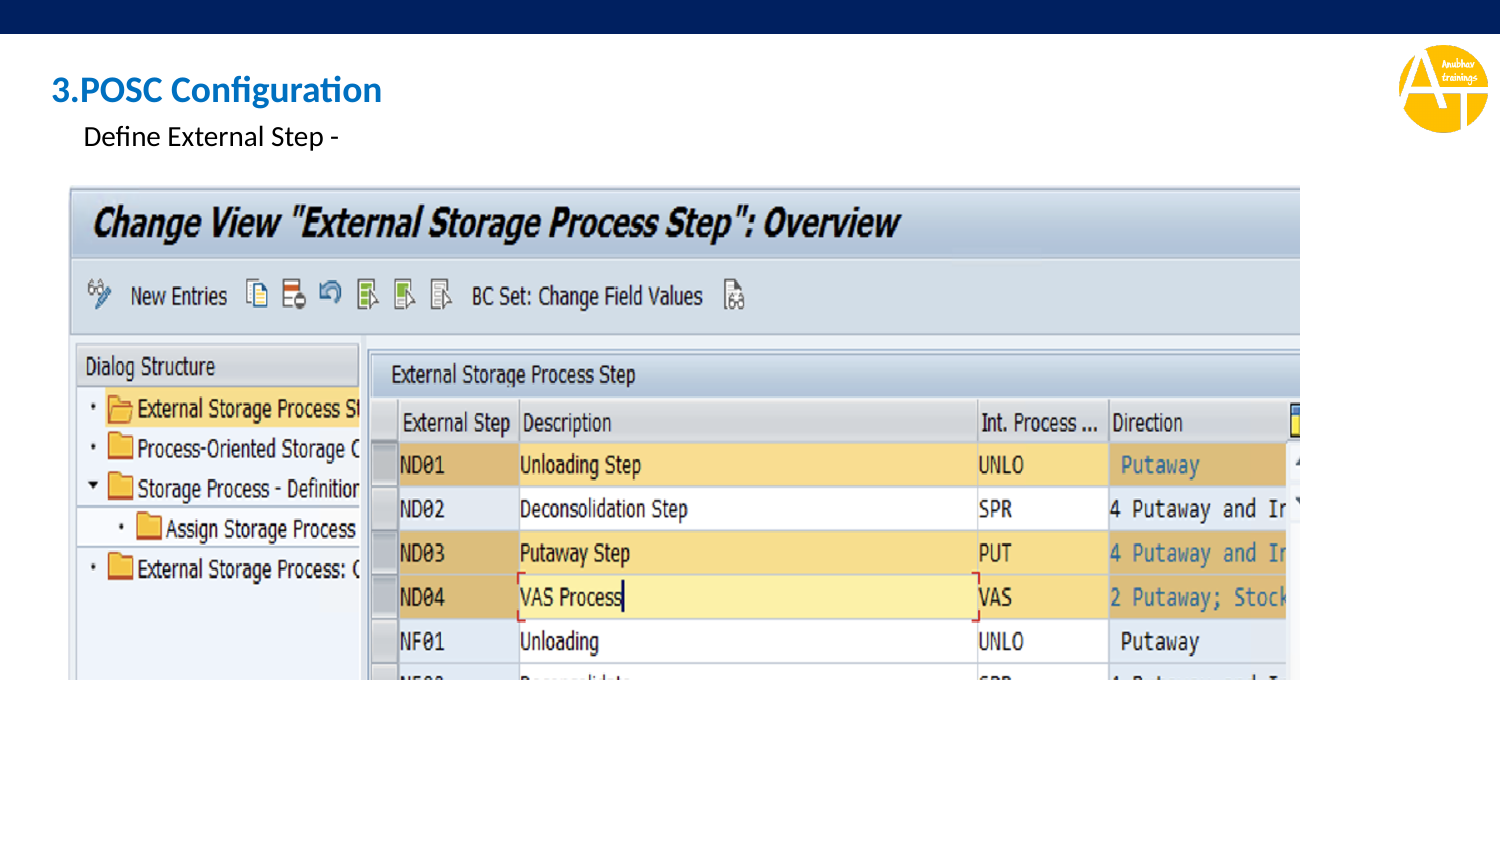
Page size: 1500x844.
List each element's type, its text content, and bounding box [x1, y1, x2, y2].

picture [1390, 39, 1493, 140]
title 3.POSC Configuration [51, 40, 1449, 135]
picture [68, 185, 1301, 680]
text_box Define External Step - [68, 100, 1154, 168]
